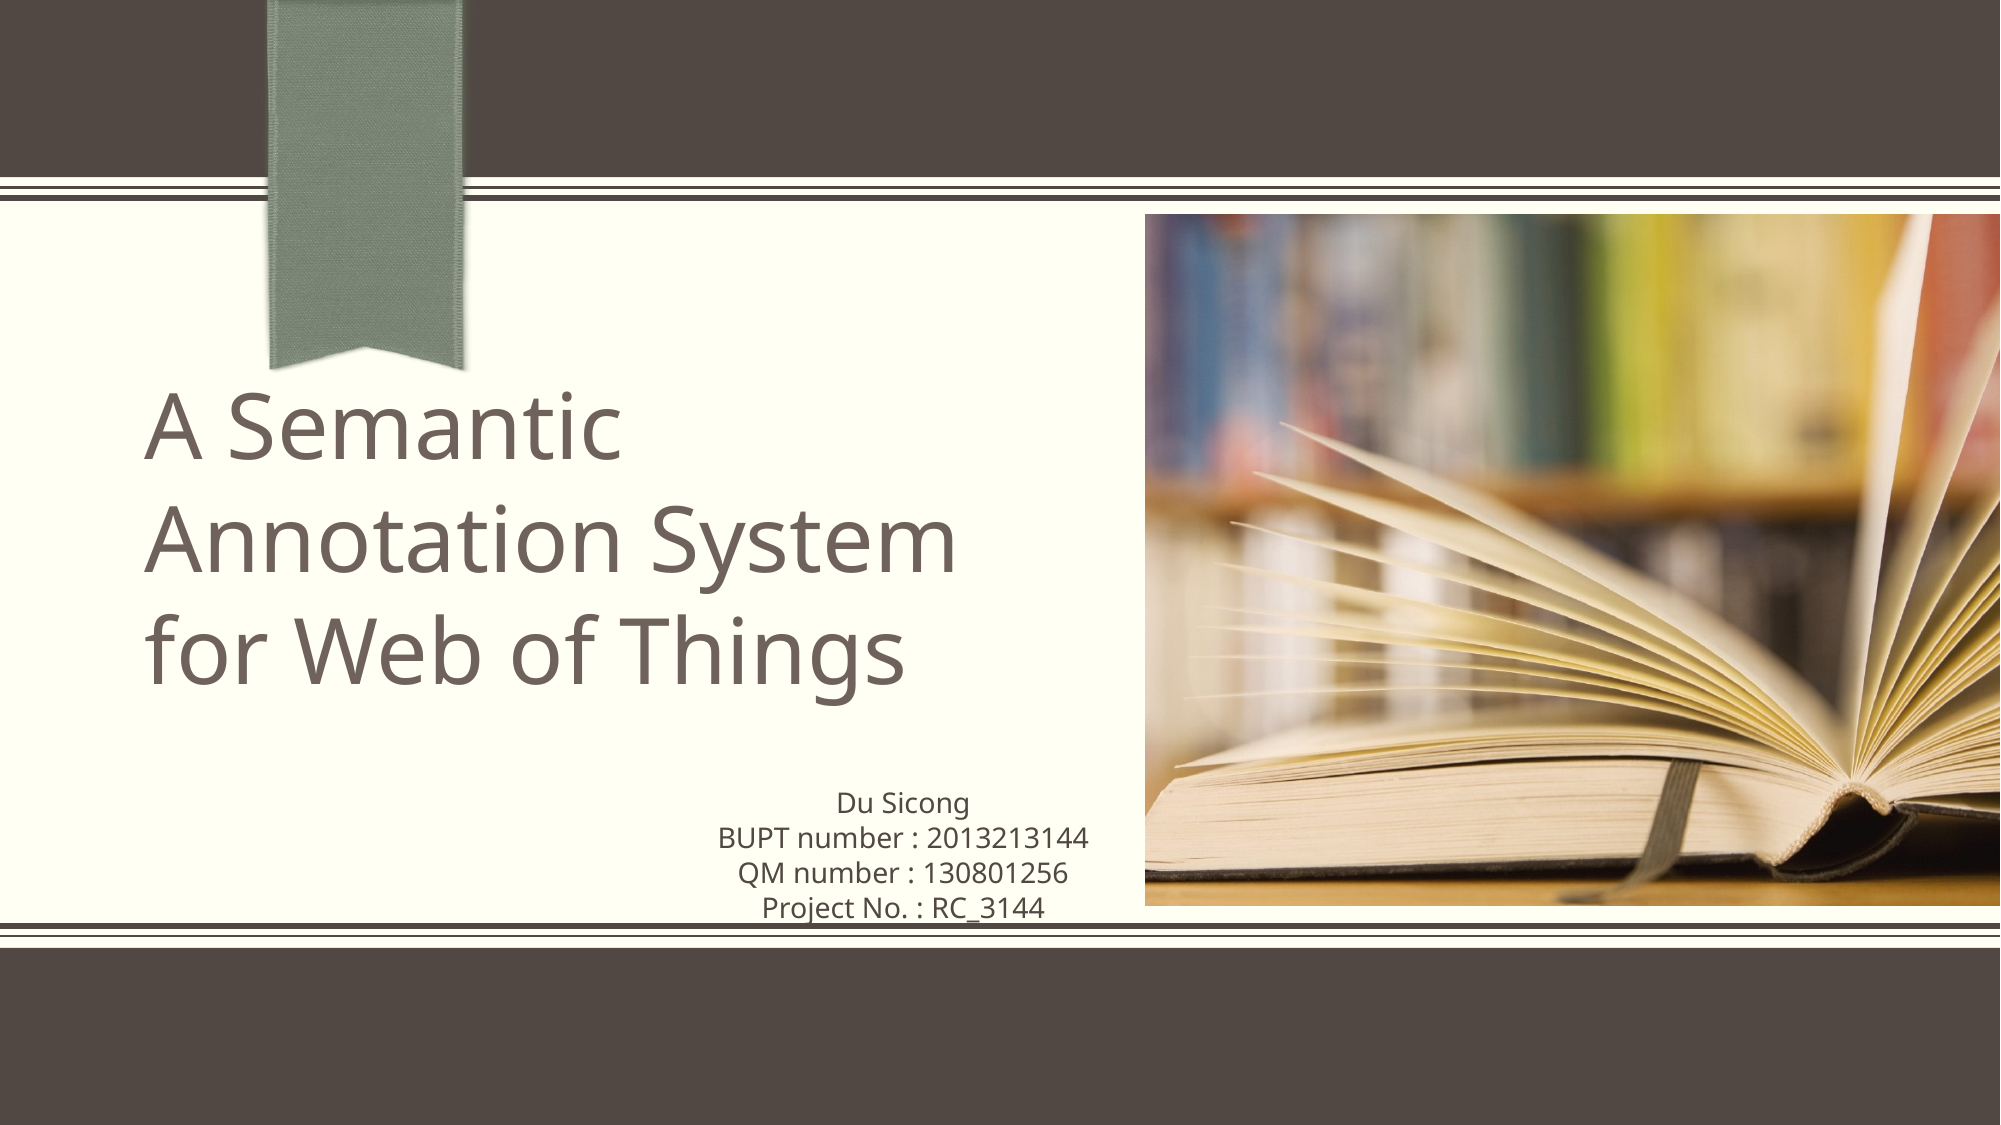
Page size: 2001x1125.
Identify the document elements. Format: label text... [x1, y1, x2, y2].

subtitle Du Sicong BUPT number : 2013213144 QM number : 130801256 Project No. : RC_3144 [433, 778, 1374, 936]
picture [1145, 214, 2000, 906]
title A Semantic Annotation System for Web of Things [144, 356, 1086, 721]
